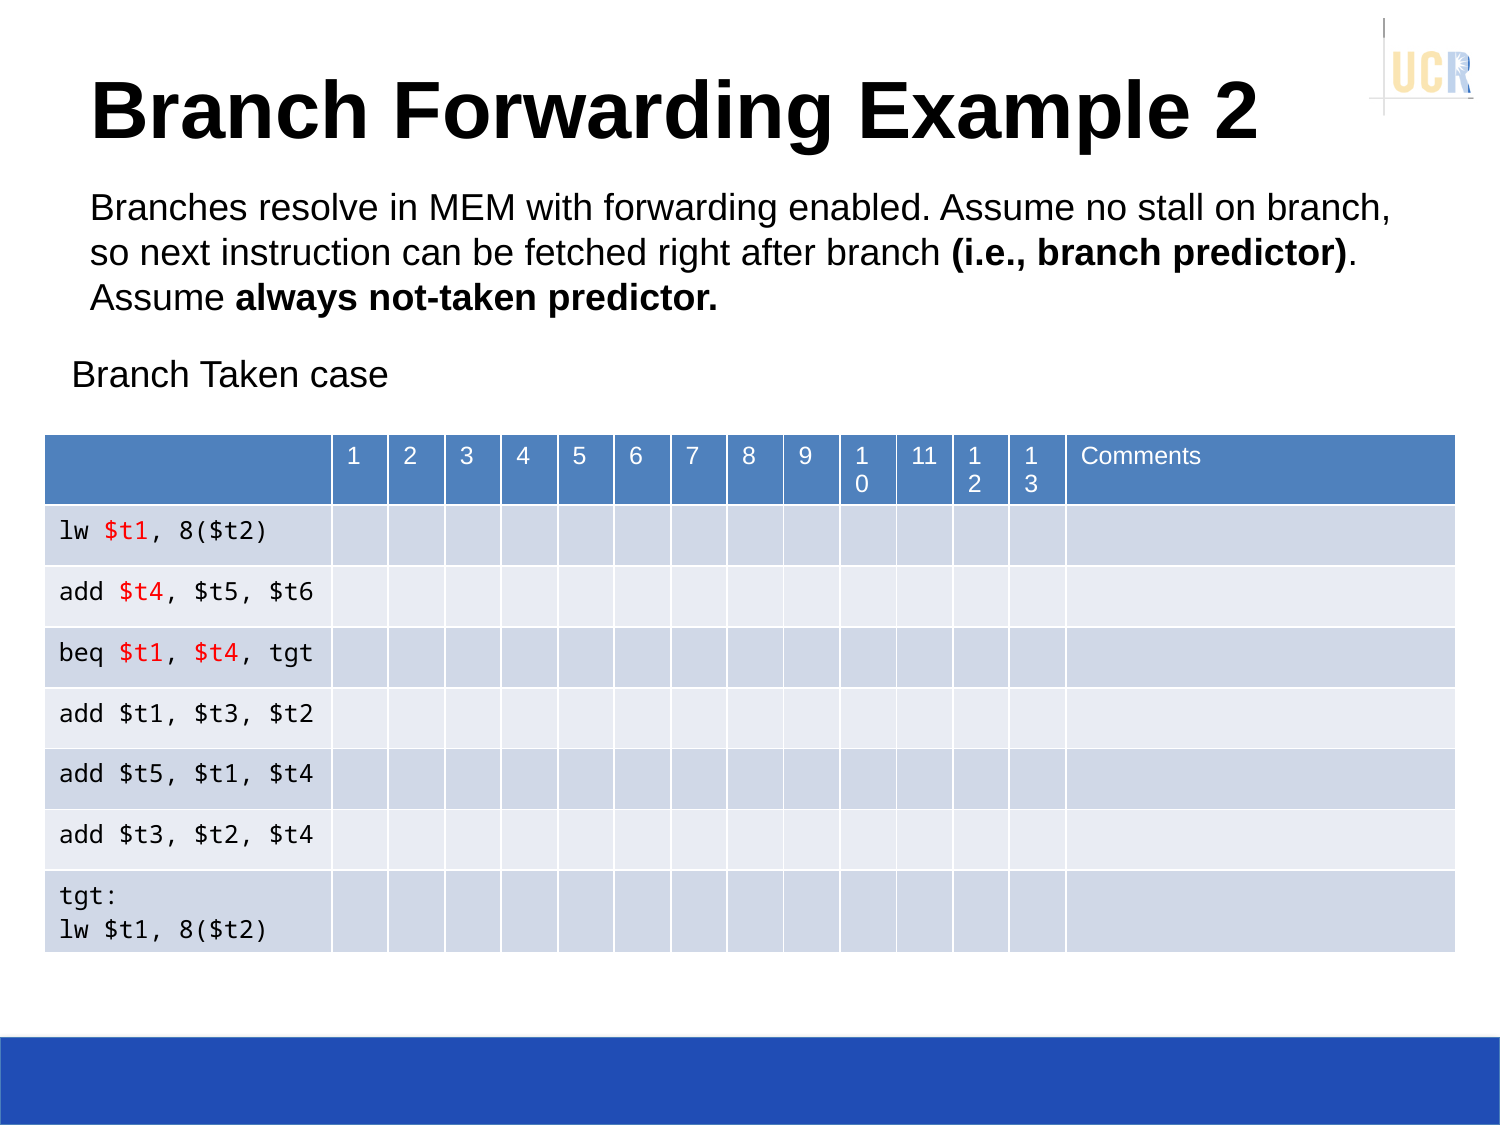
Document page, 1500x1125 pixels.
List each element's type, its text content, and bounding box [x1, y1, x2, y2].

table_cell [841, 567, 896, 626]
table_cell [1067, 871, 1455, 952]
table_cell [954, 567, 1008, 626]
table_cell [728, 689, 783, 748]
table_cell [333, 749, 387, 809]
table_cell [389, 810, 444, 869]
table_cell [954, 506, 1008, 565]
picture [1361, 0, 1500, 125]
table_cell [446, 567, 500, 626]
text_box Branches resolve in MEM with forwarding enabled. Assume no stall on branch, so next instruction can be fetched right after branch (i.e., branch predictor). Assume always not-taken predictor. [74, 175, 1425, 371]
table_header 6 [615, 435, 670, 504]
table_cell add $t4, $t5, $t6 [45, 567, 331, 626]
table_cell [897, 810, 952, 869]
table_header 12 [954, 435, 1008, 504]
table_cell add $t3, $t2, $t4 [45, 810, 331, 869]
table_cell [728, 749, 783, 809]
table_cell [559, 689, 613, 748]
table_cell [1010, 689, 1065, 748]
text_box Branch Taken case [56, 342, 404, 402]
table_cell [502, 628, 557, 687]
table_cell [559, 567, 613, 626]
table_cell [784, 871, 839, 952]
table_cell [559, 628, 613, 687]
table_cell [841, 749, 896, 809]
table_cell [728, 810, 783, 869]
table_cell [1010, 506, 1065, 565]
table_cell [615, 749, 670, 809]
table_header 9 [784, 435, 839, 504]
table_header 7 [672, 435, 726, 504]
table_cell add $t1, $t3, $t2 [45, 689, 331, 748]
table_cell lw $t1, 8($t2) [45, 506, 331, 565]
table_cell [897, 506, 952, 565]
table_cell [1010, 749, 1065, 809]
table_cell [1067, 749, 1455, 809]
table_cell [389, 871, 444, 952]
table_header 5 [559, 435, 613, 504]
table_cell [559, 871, 613, 952]
table_cell [784, 689, 839, 748]
table_cell [333, 506, 387, 565]
table_cell [446, 689, 500, 748]
table_header 10 [841, 435, 896, 504]
table_cell [672, 689, 726, 748]
table_cell [841, 810, 896, 869]
table_cell [502, 810, 557, 869]
table_cell [672, 506, 726, 565]
table_cell [672, 567, 726, 626]
table_cell [672, 749, 726, 809]
table_cell [615, 628, 670, 687]
table_cell [389, 689, 444, 748]
table_cell [446, 628, 500, 687]
table_cell [897, 871, 952, 952]
table_cell [897, 628, 952, 687]
table_header 11 [897, 435, 952, 504]
table_cell [897, 749, 952, 809]
table_cell [897, 689, 952, 748]
table_cell [1010, 871, 1065, 952]
table_cell [389, 506, 444, 565]
table_header 13 [1010, 435, 1065, 504]
table_cell [728, 567, 783, 626]
table_header [45, 435, 331, 504]
table_cell [333, 871, 387, 952]
table_cell [502, 506, 557, 565]
table_cell [954, 749, 1008, 809]
table_cell [784, 567, 839, 626]
table_cell [784, 506, 839, 565]
table_cell [728, 506, 783, 565]
table_cell [389, 567, 444, 626]
table_cell [1067, 628, 1455, 687]
table_cell [615, 871, 670, 952]
table_cell [502, 871, 557, 952]
table_cell [954, 689, 1008, 748]
table_cell [1010, 810, 1065, 869]
table_cell [333, 689, 387, 748]
table_cell [502, 567, 557, 626]
table_cell [615, 506, 670, 565]
table_cell [728, 871, 783, 952]
table_cell [333, 810, 387, 869]
table_cell [1067, 810, 1455, 869]
table_cell [1067, 689, 1455, 748]
table_cell [841, 689, 896, 748]
table_cell [954, 871, 1008, 952]
table_cell [1010, 628, 1065, 687]
table_cell [784, 810, 839, 869]
table_cell [446, 749, 500, 809]
table_cell [389, 749, 444, 809]
table_cell [841, 506, 896, 565]
table_header 8 [728, 435, 783, 504]
table_cell [784, 628, 839, 687]
table_header 2 [389, 435, 444, 504]
table_cell [502, 749, 557, 809]
table_cell [897, 567, 952, 626]
table_cell [954, 810, 1008, 869]
table_cell [1010, 567, 1065, 626]
table_header Comments [1067, 435, 1455, 504]
table_cell [672, 871, 726, 952]
table_cell [559, 749, 613, 809]
table_cell add $t5, $t1, $t4 [45, 749, 331, 809]
table_cell [333, 628, 387, 687]
table_cell [728, 628, 783, 687]
table_cell [559, 810, 613, 869]
table_cell [1067, 506, 1455, 565]
table_cell [954, 628, 1008, 687]
table_cell [841, 628, 896, 687]
table_header 4 [502, 435, 557, 504]
table_cell [615, 689, 670, 748]
table_header 3 [446, 435, 500, 504]
table_cell [333, 567, 387, 626]
table_cell [389, 628, 444, 687]
table_cell [446, 810, 500, 869]
table_cell [1067, 567, 1455, 626]
table_header 1 [333, 435, 387, 504]
table_cell tgt: lw $t1, 8($t2) [45, 871, 331, 952]
table_cell [784, 749, 839, 809]
title Branch Forwarding Example 2 [75, 37, 1469, 163]
table_cell [672, 810, 726, 869]
table_cell beq $t1, $t4, tgt [45, 628, 331, 687]
table_cell [502, 689, 557, 748]
table_cell [559, 506, 613, 565]
table_cell [615, 567, 670, 626]
table_cell [446, 871, 500, 952]
table_cell [841, 871, 896, 952]
table_cell [615, 810, 670, 869]
table_cell [446, 506, 500, 565]
table_cell [672, 628, 726, 687]
